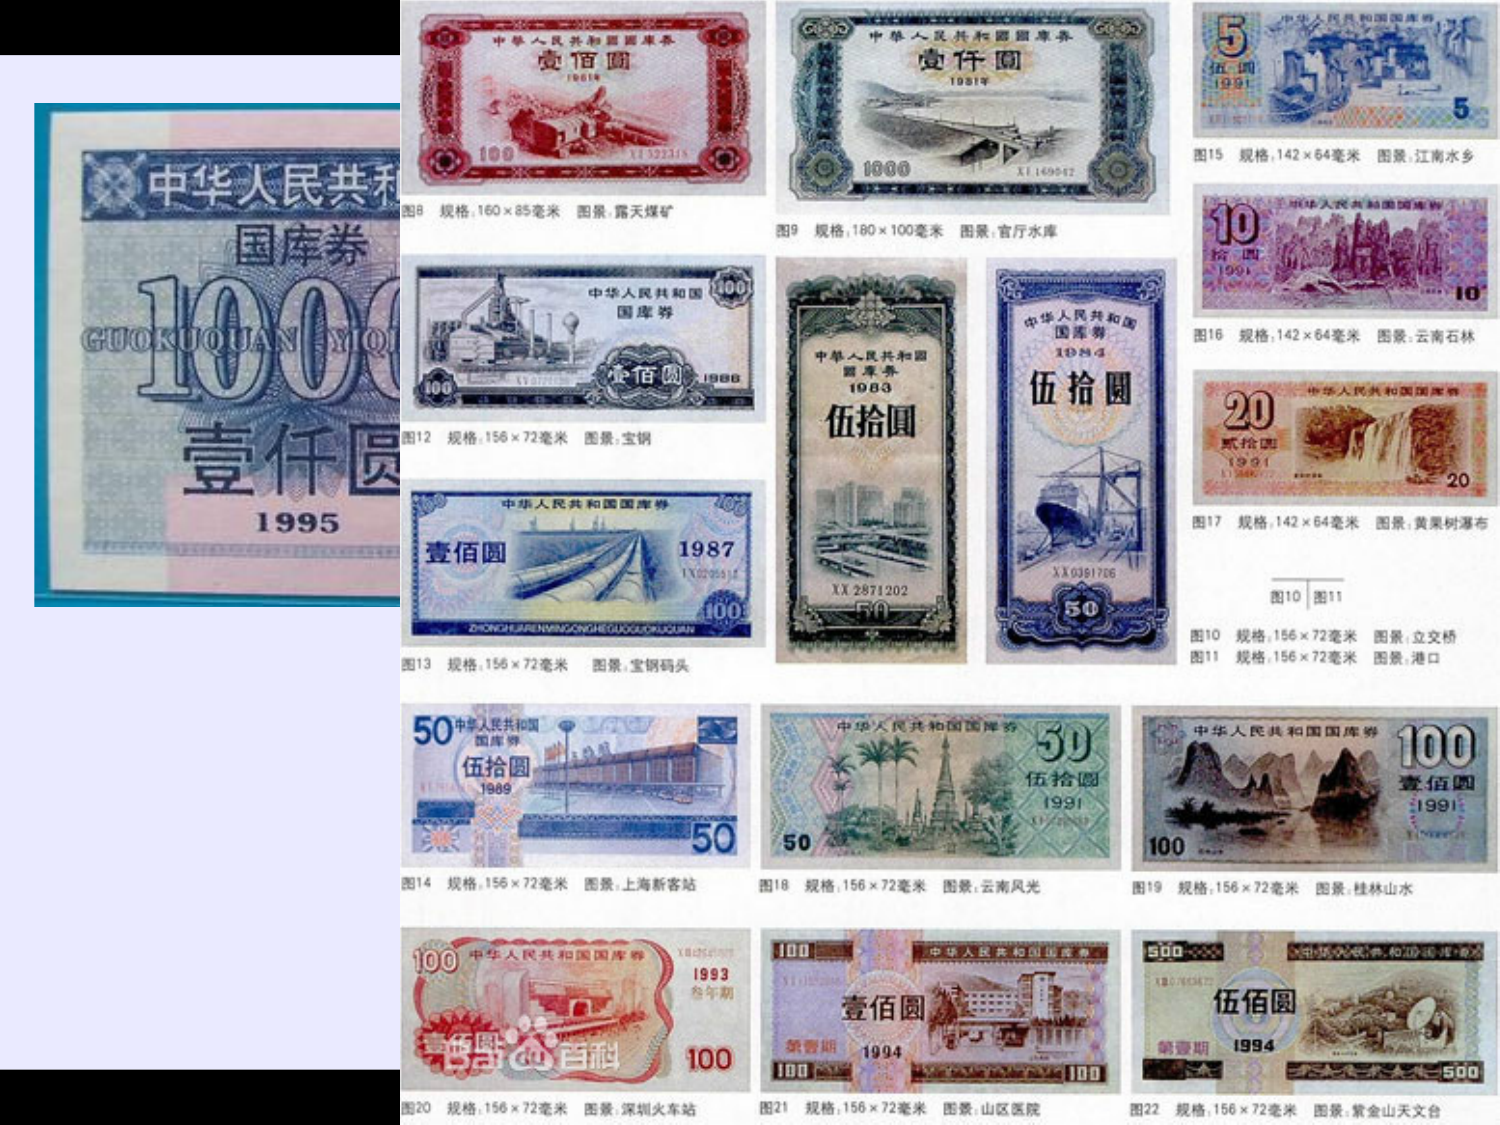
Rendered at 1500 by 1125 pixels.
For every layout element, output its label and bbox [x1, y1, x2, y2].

picture [34, 0, 1500, 1125]
text_box [0, 0, 400, 1125]
